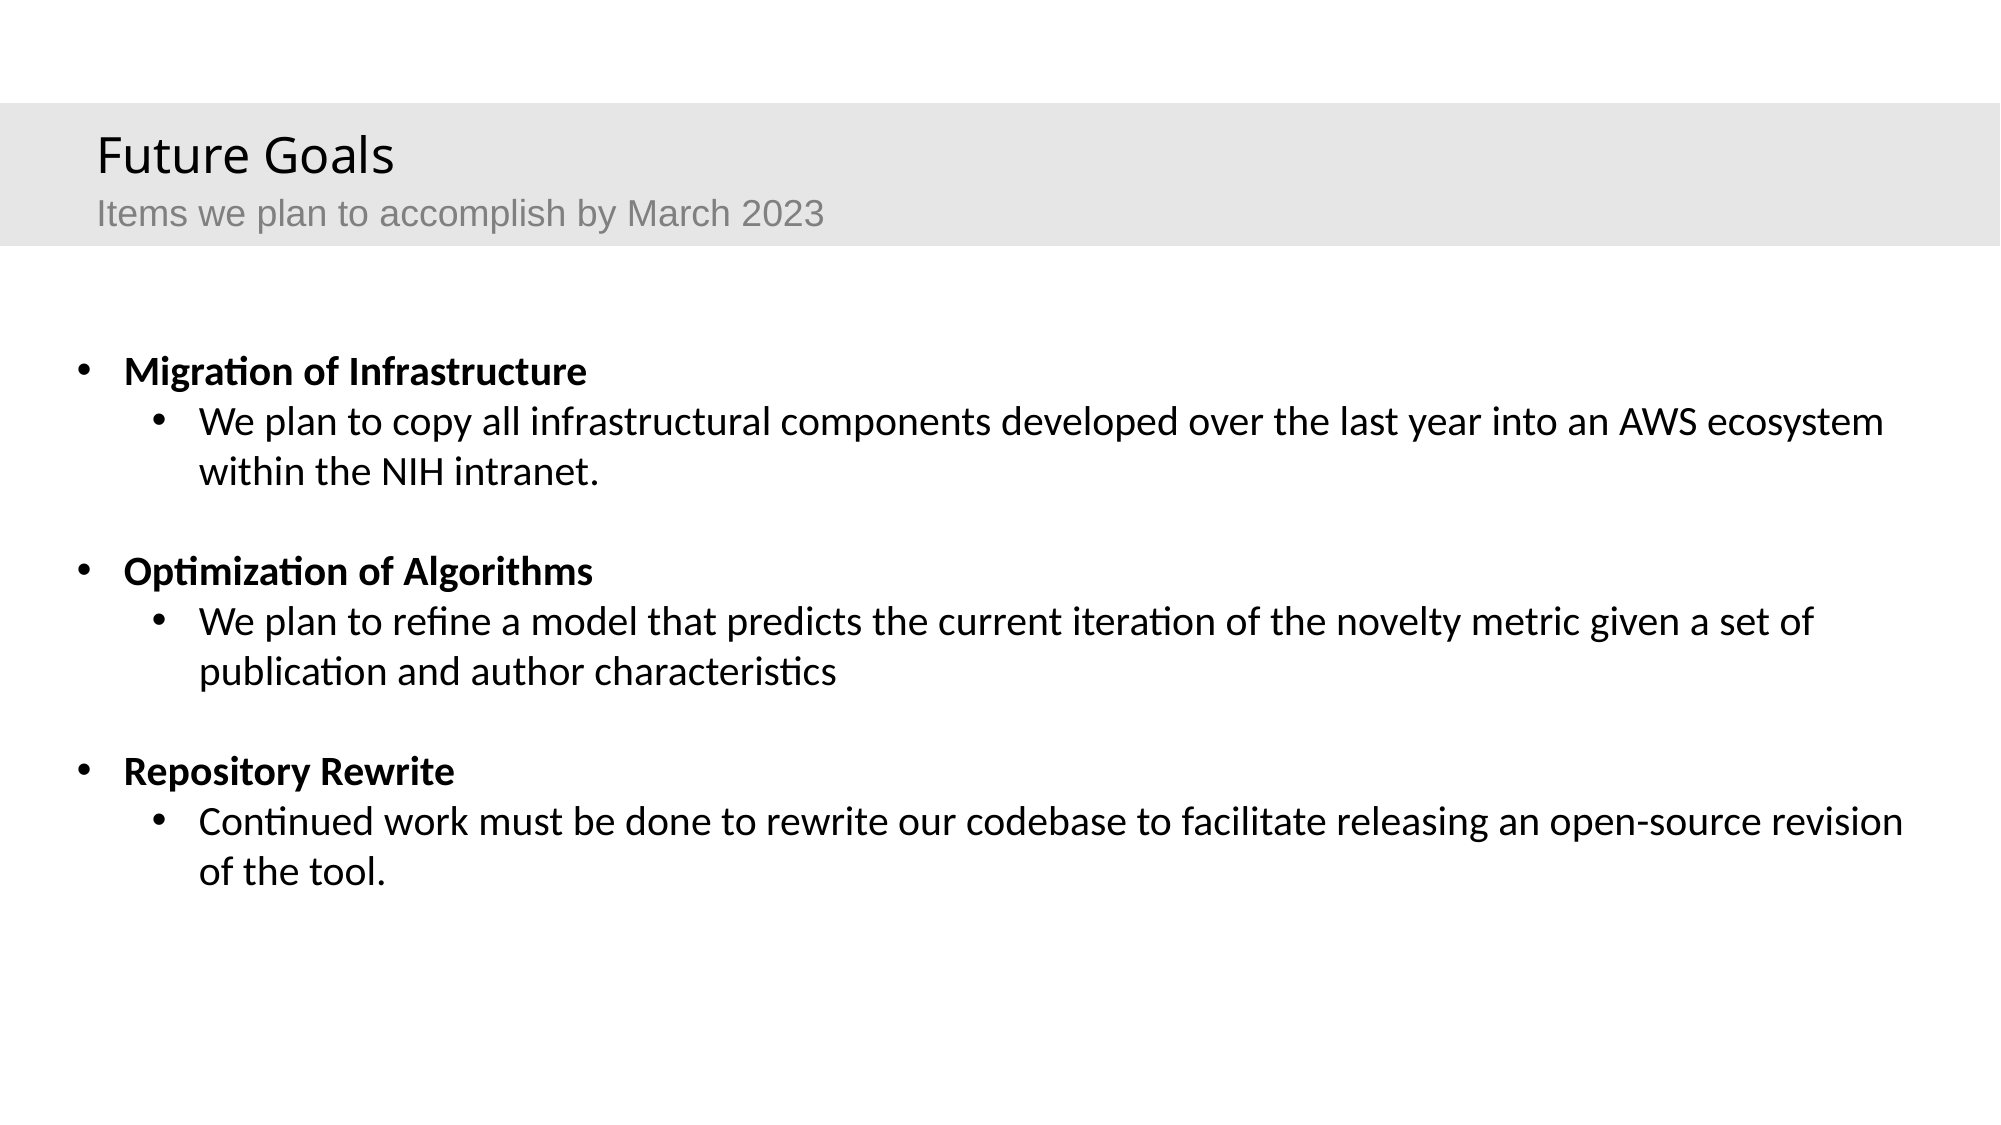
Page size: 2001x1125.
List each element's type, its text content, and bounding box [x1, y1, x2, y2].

text_box Migration of Infrastructure We plan to copy all infrastructural components developed over the last year into an AWS ecosystem within the NIH intranet. Optimization of Algorithms We plan to refine a model that predicts the current iteration of the novelty metric given a set of publication and author characteristics Repository Rewrite Continued work must be done to rewrite our codebase to facilitate releasing an open-source revision of the tool. [62, 336, 1938, 902]
text_box Future Goals [81, 106, 1807, 163]
text_box [0, 103, 2000, 246]
text_box Items we plan to accomplish by March 2023 [81, 163, 1848, 265]
